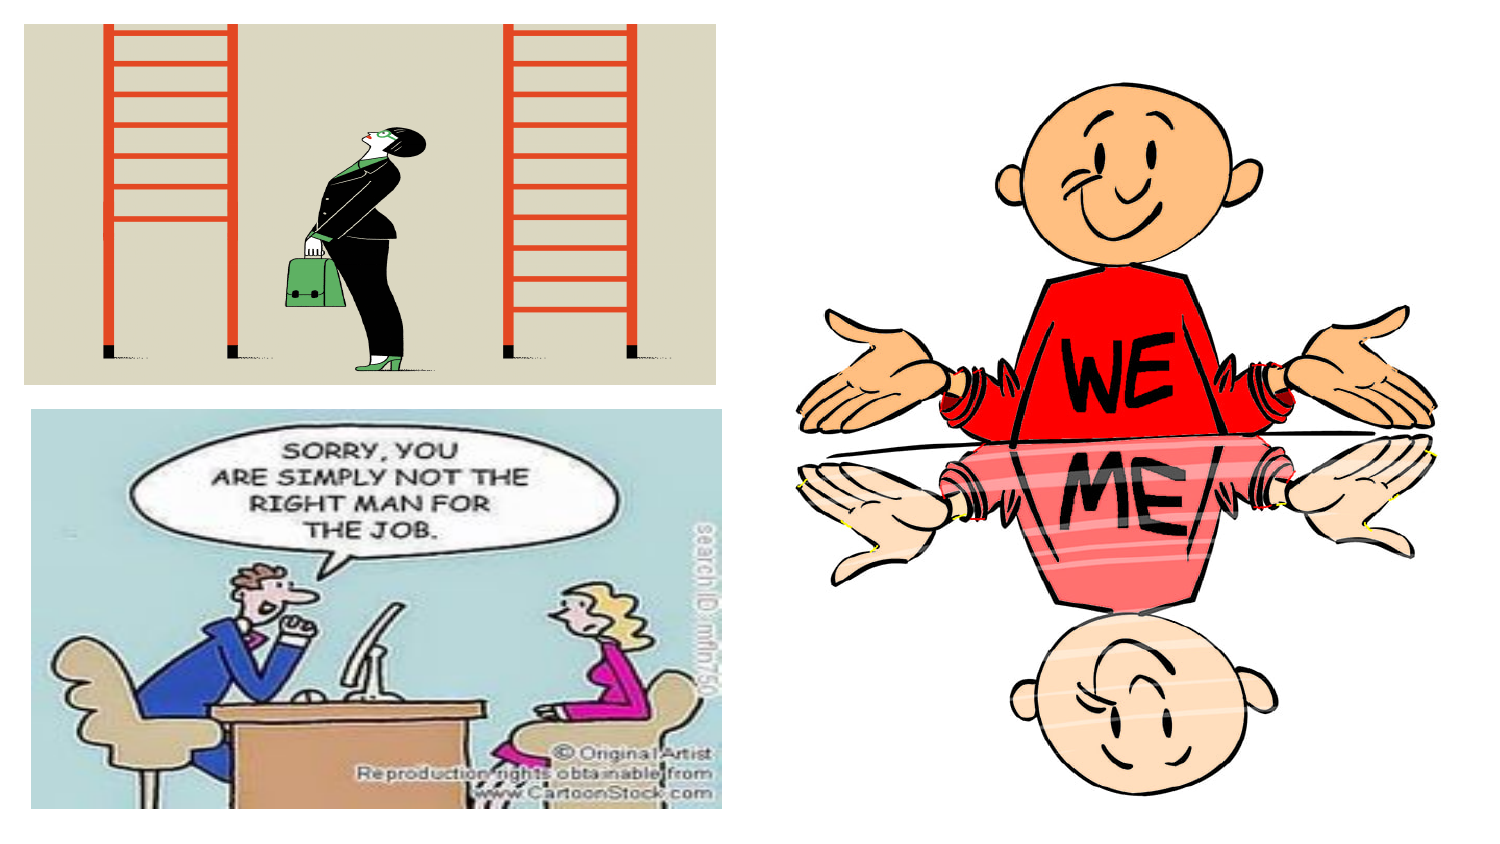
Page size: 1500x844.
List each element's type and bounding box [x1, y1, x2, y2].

picture [749, 33, 1500, 809]
picture [24, 24, 716, 385]
picture [30, 409, 722, 809]
